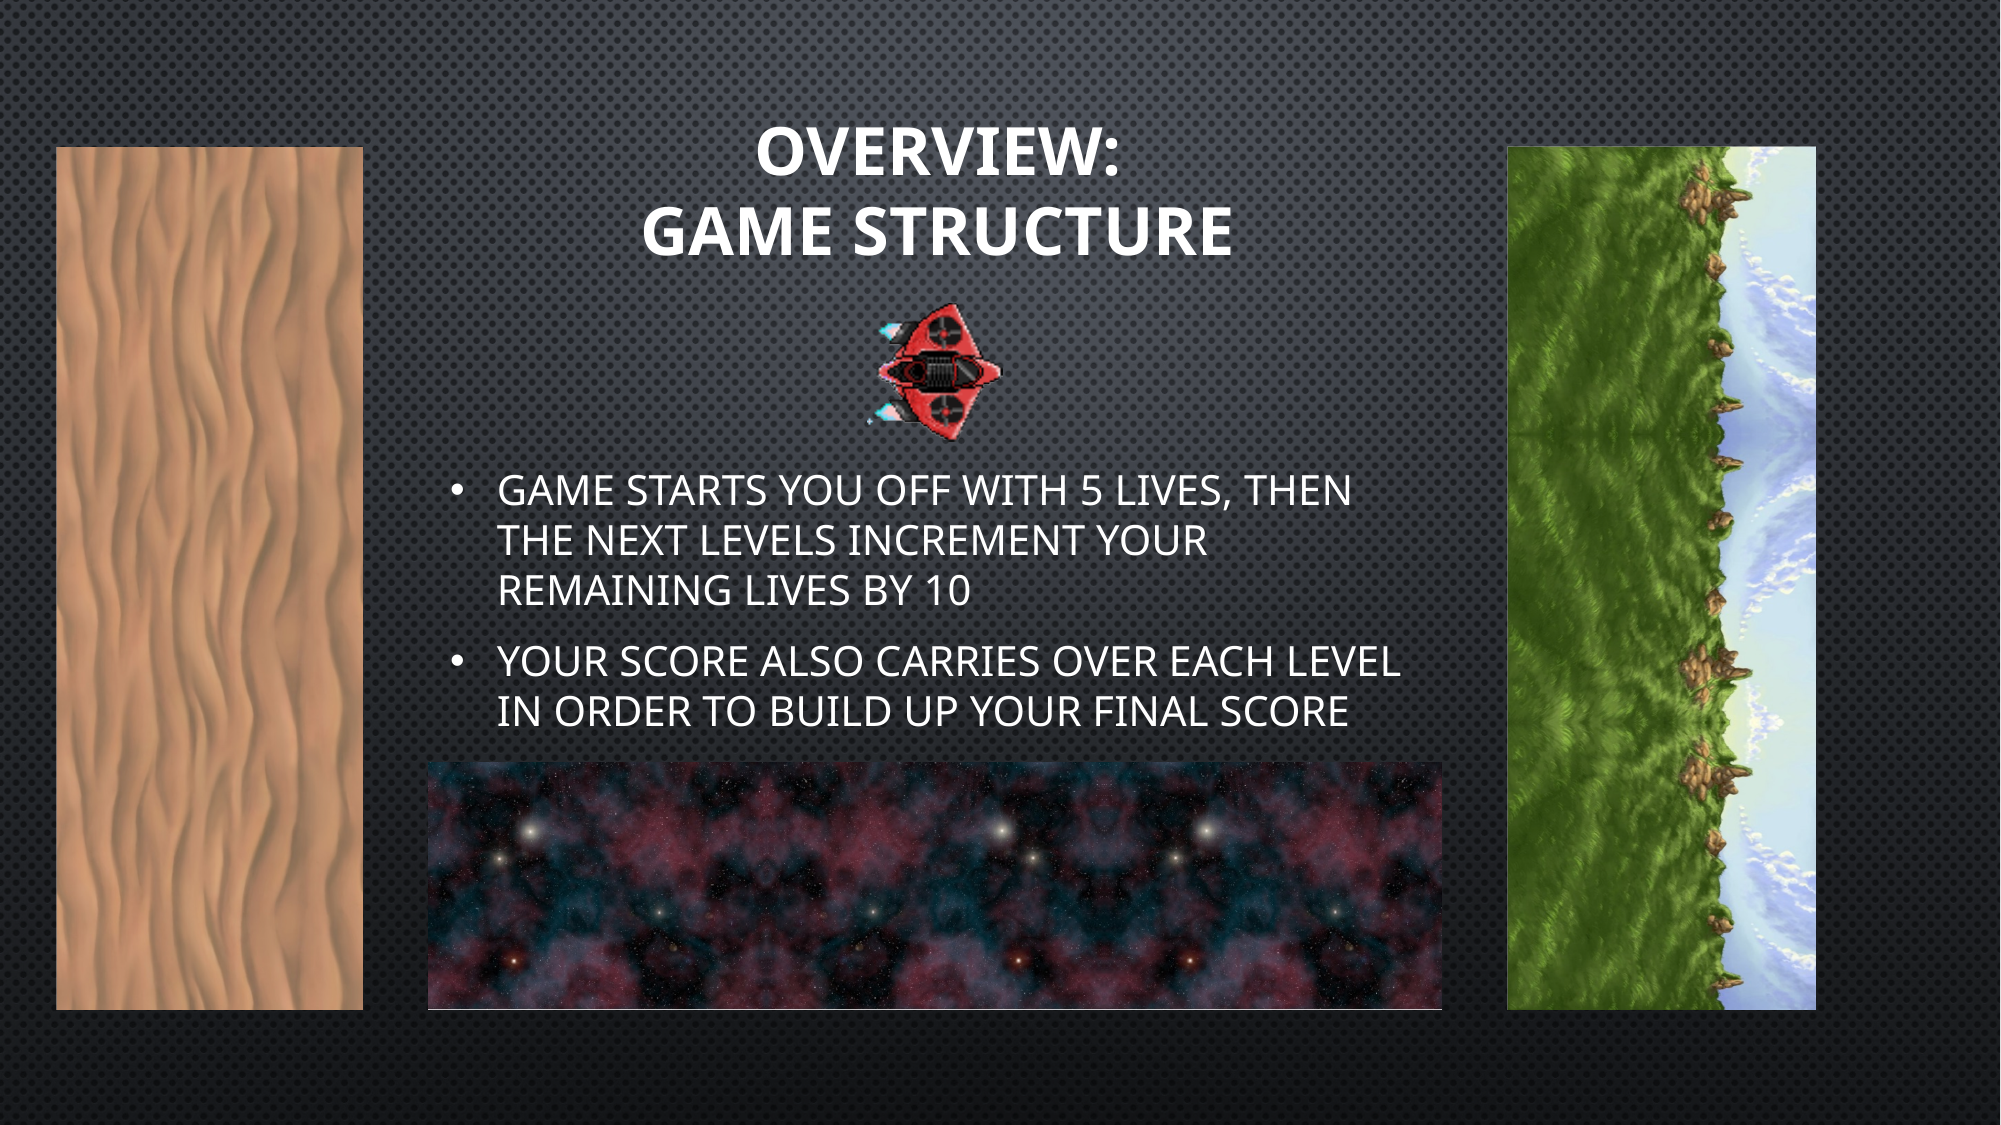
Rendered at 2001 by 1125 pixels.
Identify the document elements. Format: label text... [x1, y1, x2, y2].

picture [0, 148, 641, 1010]
picture [1230, 148, 2000, 1009]
picture [428, 762, 1442, 1010]
picture [867, 303, 1004, 442]
title Overview: Game Structure [106, 74, 1771, 304]
list Game starts you off with 5 lives, then the next levels increment your remaining lives by 10 Your score also carries over each level in order to build up your final score [435, 341, 1442, 762]
